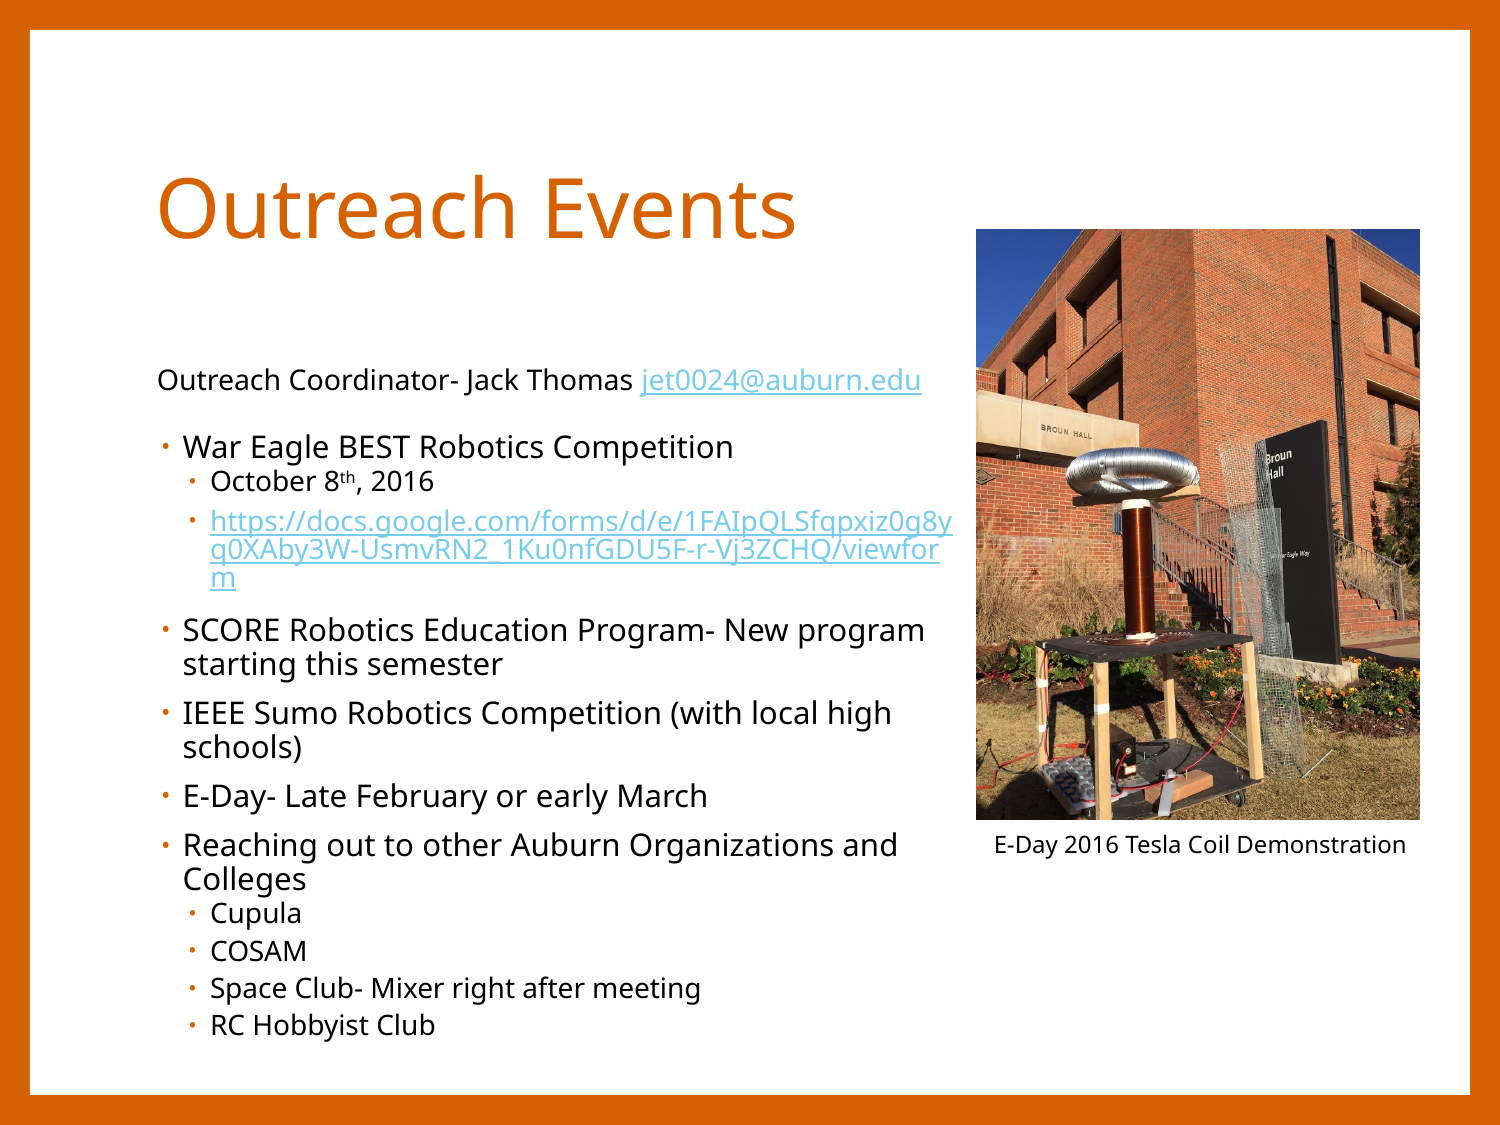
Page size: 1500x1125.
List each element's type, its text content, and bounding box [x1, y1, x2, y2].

text_box E-Day 2016 Tesla Coil Demonstration [976, 828, 1420, 876]
list War Eagle BEST Robotics Competition October 8th, 2016 https://docs.google.com/forms/d/e/1FAIpQLSfqpxiz0g8yq0XAby3W-UsmvRN2_1Ku0nfGDU5F-r-Vj3ZCHQ/viewform SCORE Robotics Education Program- New program starting this semester IEEE Sumo Robotics Competition (with local high schools) E-Day- Late February or early March Reaching out to other Auburn Organizations and Colleges Cupula COSAM Space Club- Mixer right after meeting RC Hobbyist Club [140, 424, 977, 1001]
picture [976, 229, 1420, 821]
title Outreach Events [140, 99, 1356, 323]
text_box Outreach Coordinator- Jack Thomas jet0024@auburn.edu [140, 357, 970, 424]
